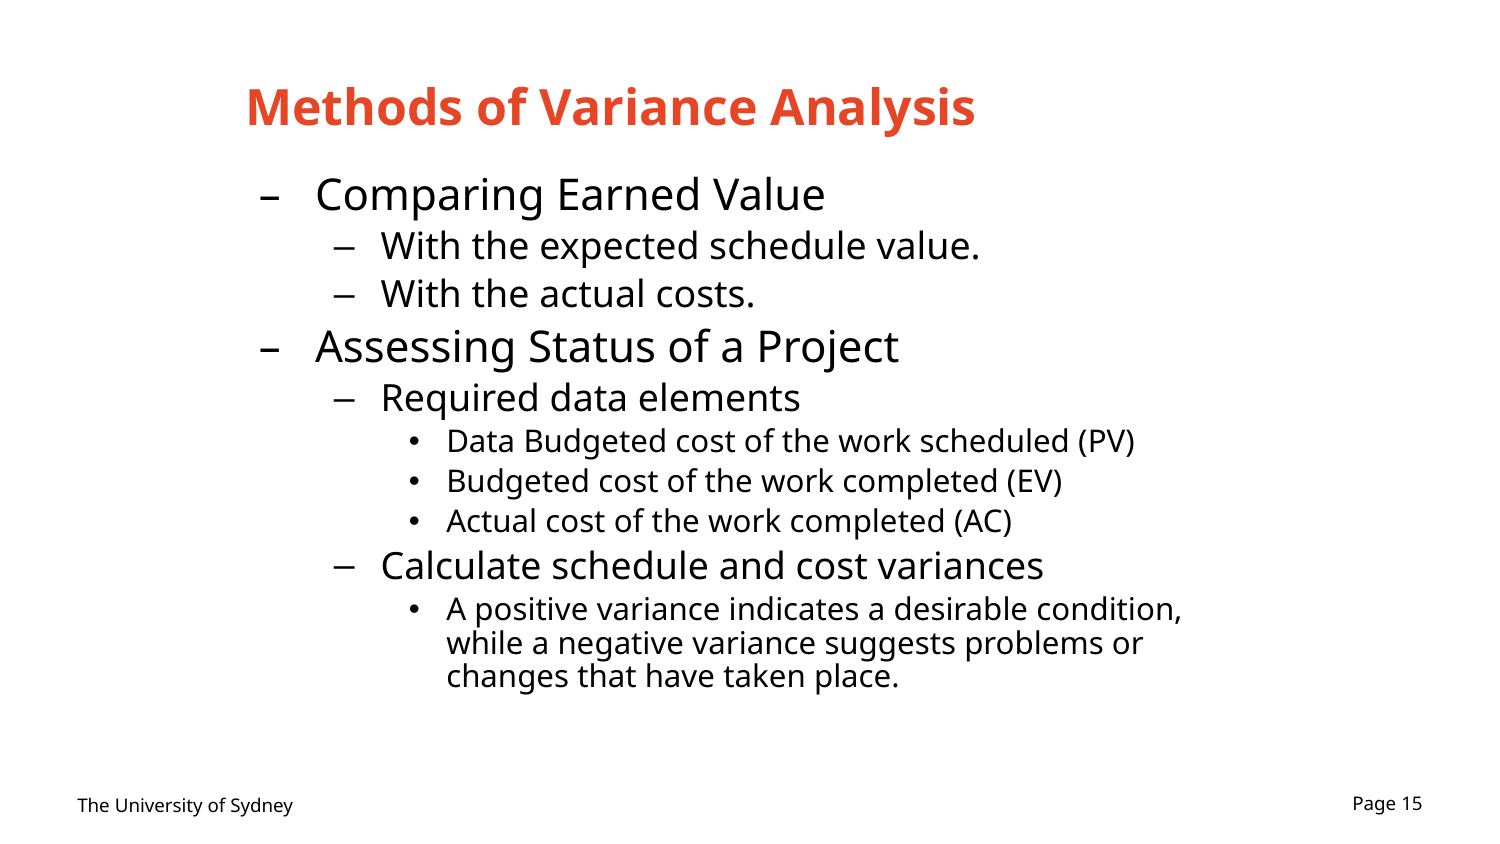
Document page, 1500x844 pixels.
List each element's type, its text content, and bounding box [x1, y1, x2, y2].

list Comparing Earned Value With the expected schedule value. With the actual costs. Assessing Status of a Project Required data elements Data Budgeted cost of the work scheduled (PV) Budgeted cost of the work completed (EV) Actual cost of the work completed (AC) Calculate schedule and cost variances A positive variance indicates a desirable condition, while a negative variance suggests problems or changes that have taken place. [243, 165, 1257, 754]
title Methods of Variance Analysis [244, 37, 1256, 165]
